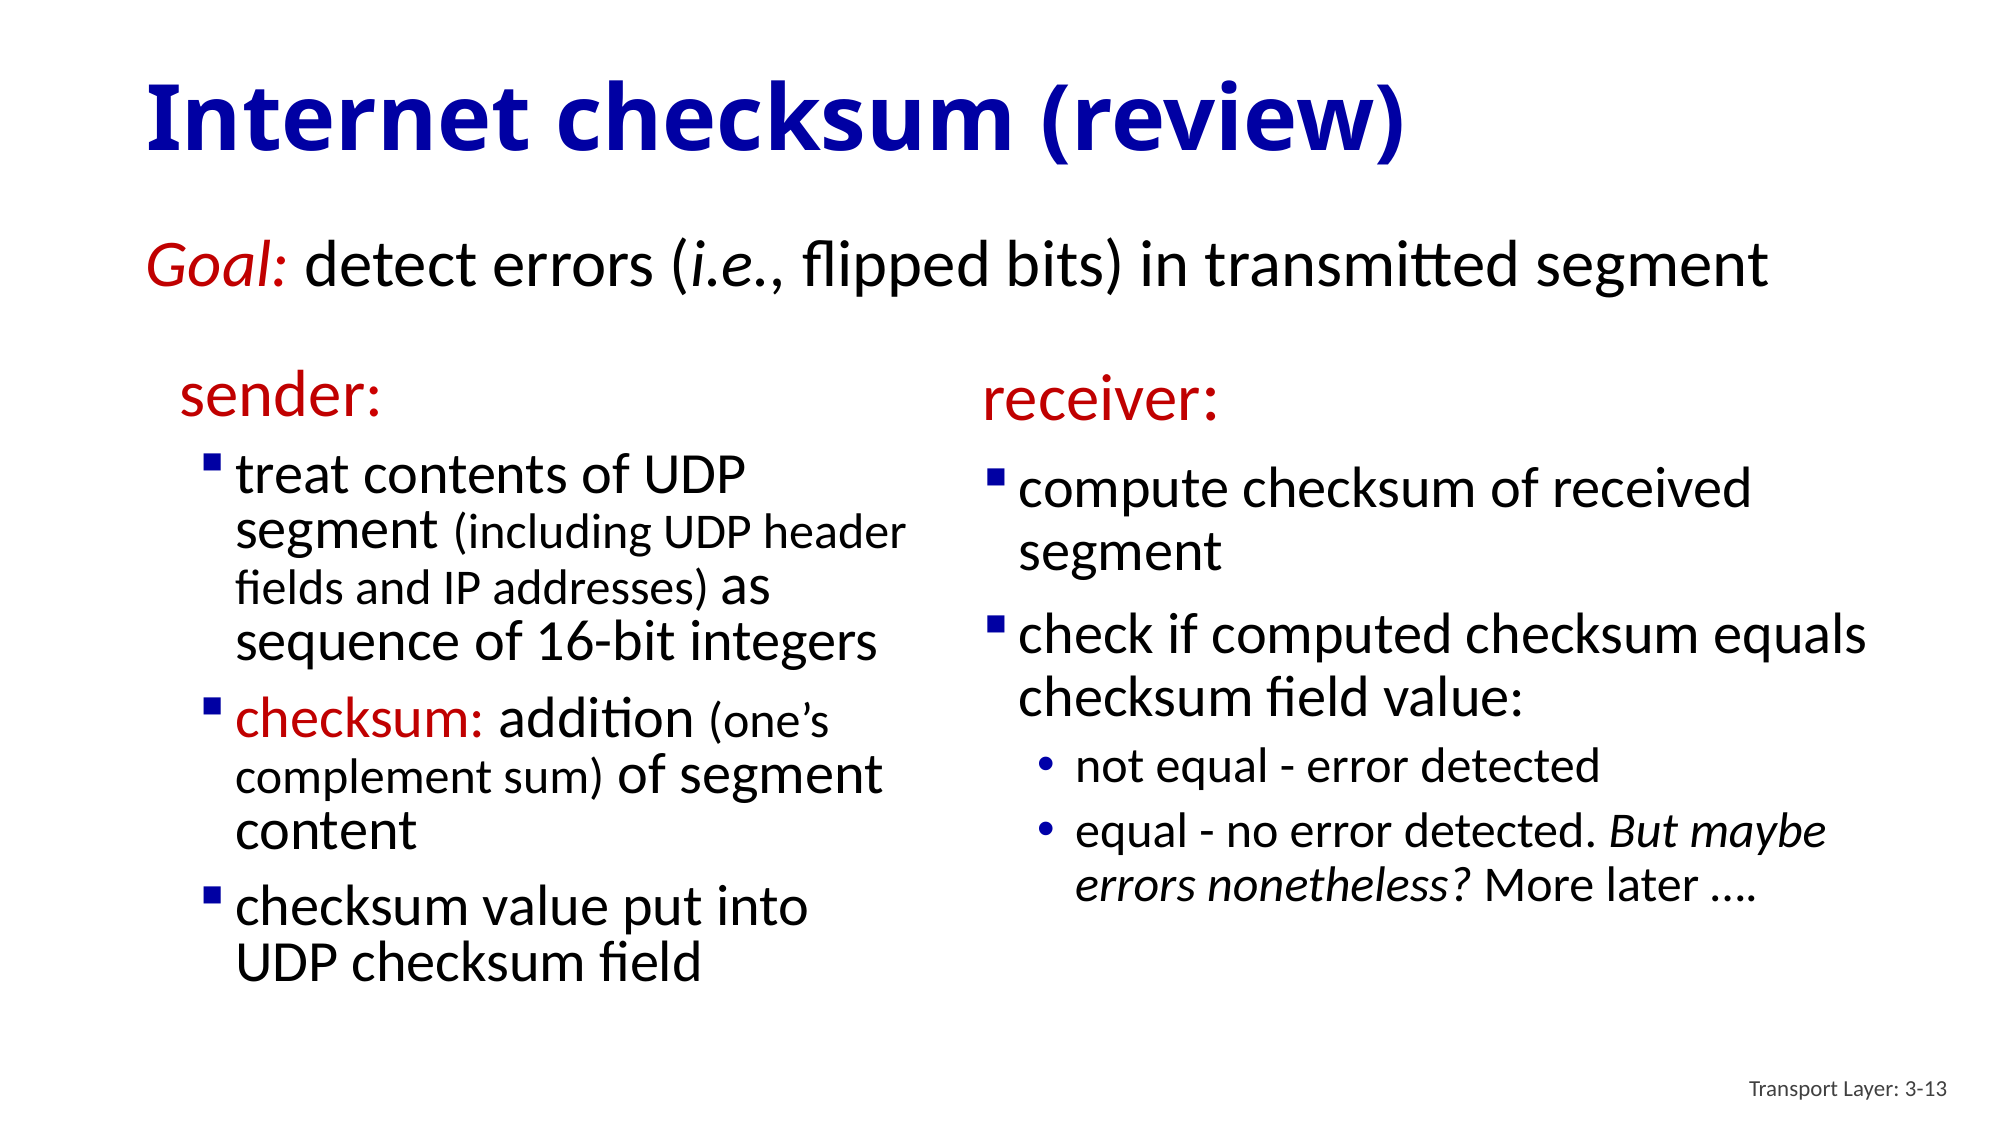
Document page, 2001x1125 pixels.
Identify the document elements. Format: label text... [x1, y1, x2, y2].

title Internet checksum (review) [131, 47, 1952, 195]
slide_number Transport Layer: 3- [1512, 1056, 1963, 1117]
text_box receiver: compute checksum of received segment check if computed checksum equals checksum field value: not equal - error detected equal - no error detected. But maybe errors nonetheless? More later …. [946, 364, 1886, 1020]
text_box Goal: detect errors (i.e., flipped bits) in transmitted segment [131, 224, 1952, 364]
text_box sender: treat contents of UDP segment (including UDP header fields and IP addresses) as sequence of 16-bit integers checksum: addition (one’s complement sum) of segment content checksum value put into UDP checksum field [162, 364, 928, 1099]
